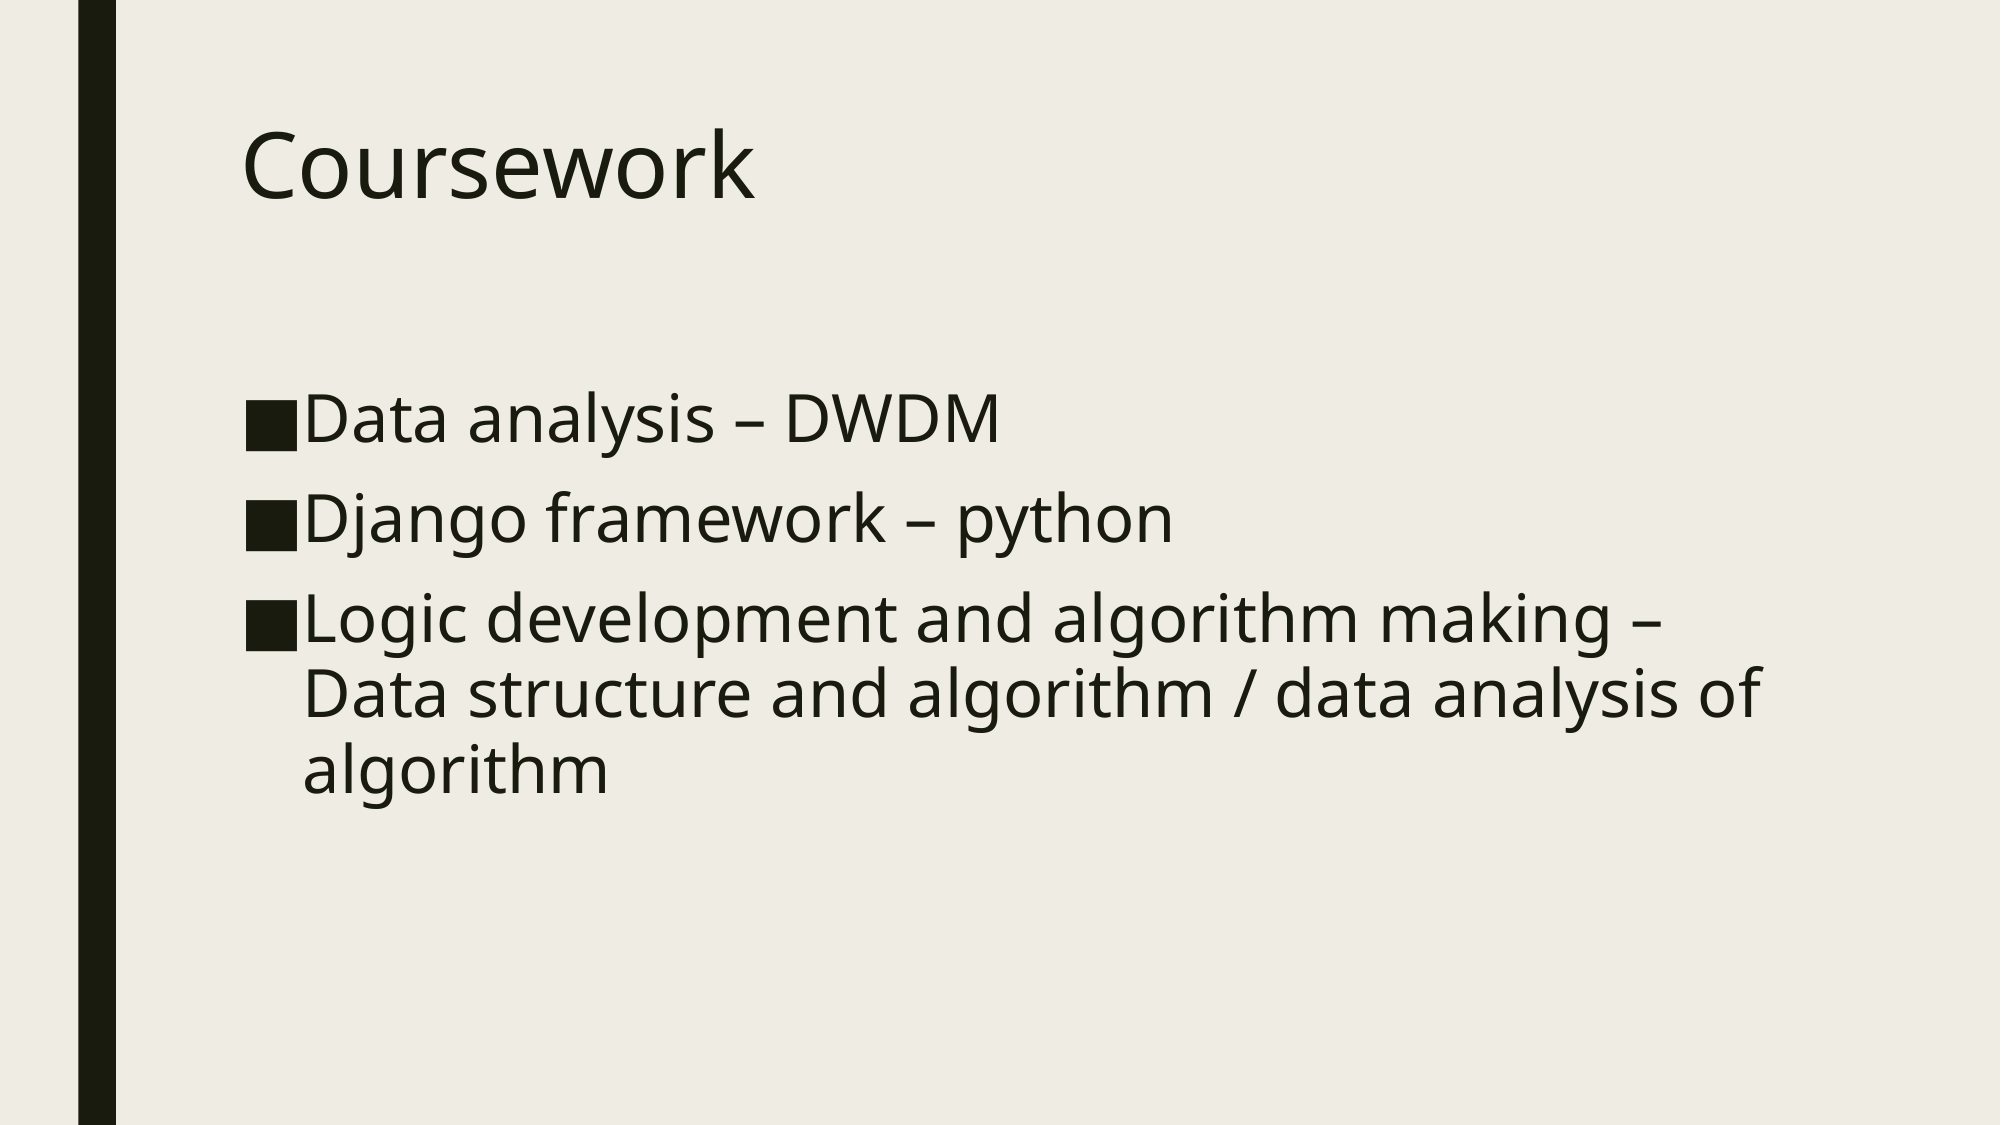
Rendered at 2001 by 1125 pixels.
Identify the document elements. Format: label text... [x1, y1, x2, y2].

title Coursework [225, 112, 1800, 357]
list Data analysis – DWDM Django framework – python Logic development and algorithm making – Data structure and algorithm / data analysis of algorithm [225, 375, 1800, 963]
